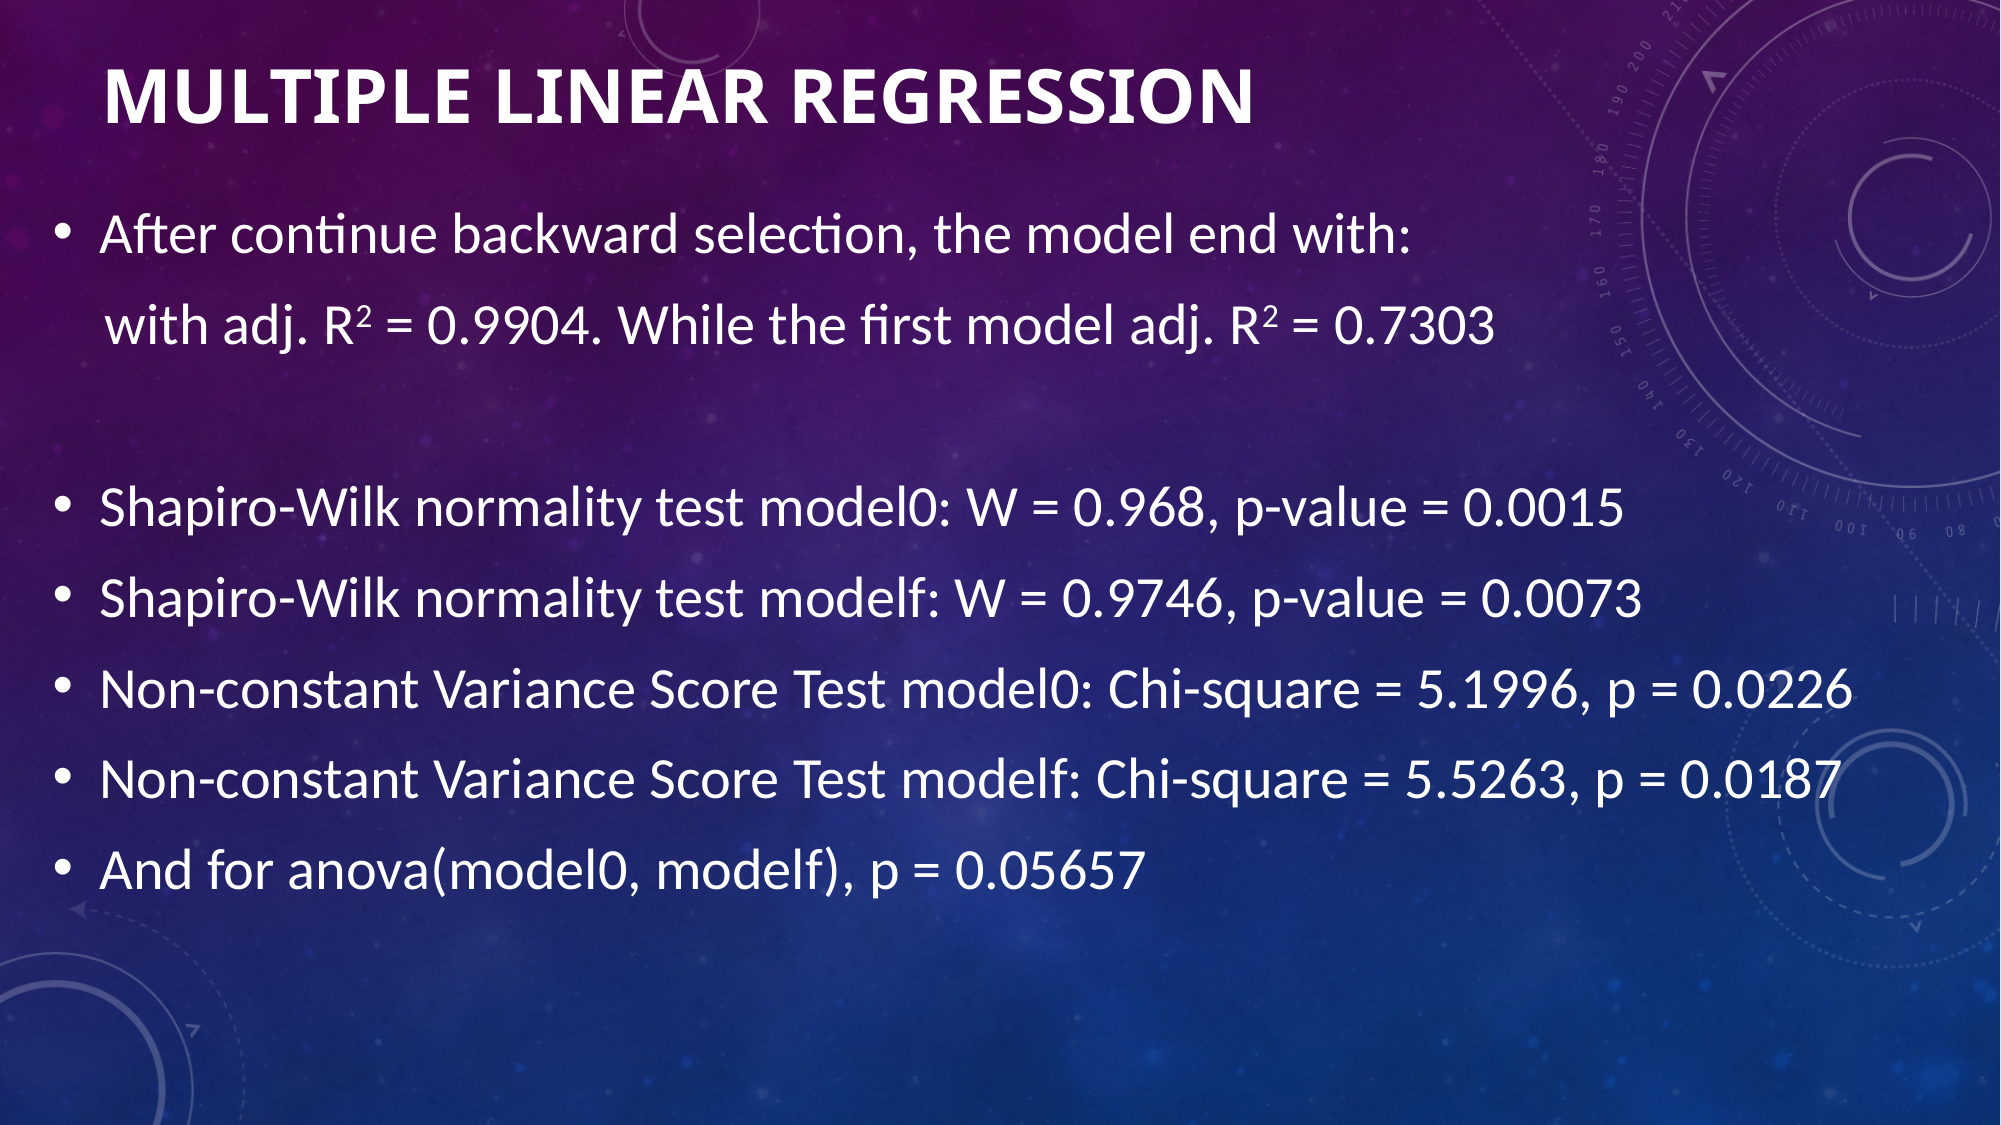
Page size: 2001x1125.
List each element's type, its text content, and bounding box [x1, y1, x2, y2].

picture [0, 0, 2001, 1125]
title Multiple Linear Regression [86, 40, 1984, 148]
